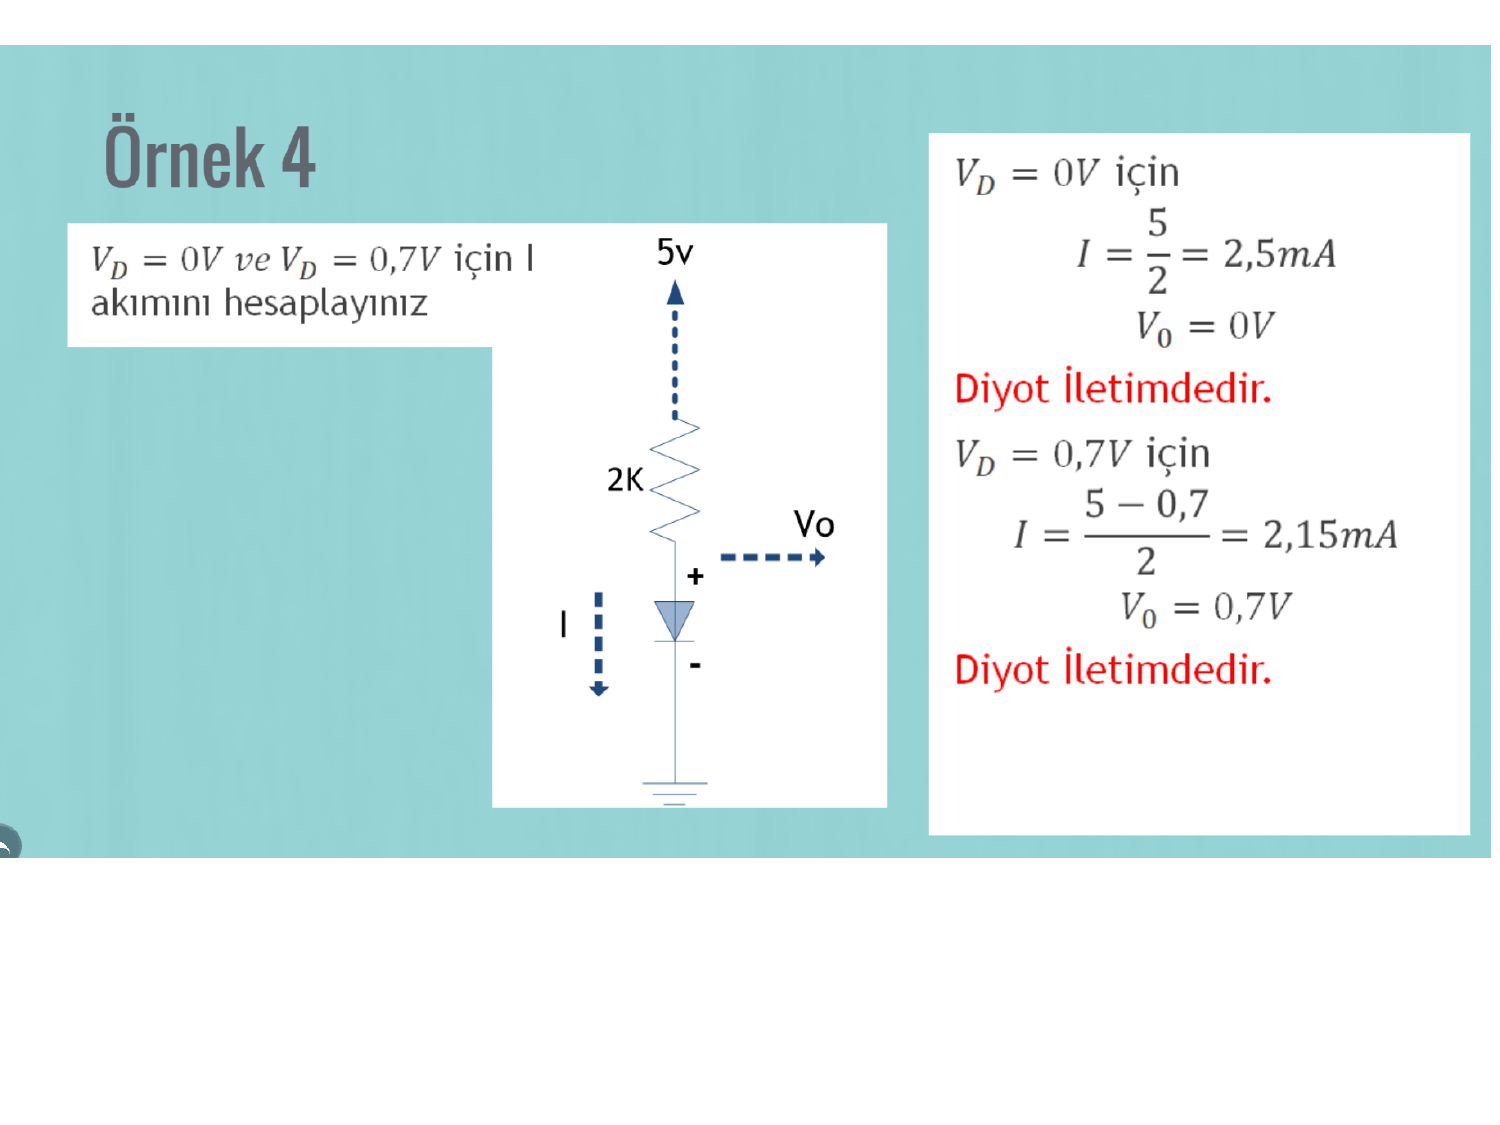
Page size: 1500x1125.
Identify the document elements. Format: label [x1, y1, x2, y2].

picture [0, 44, 1491, 858]
